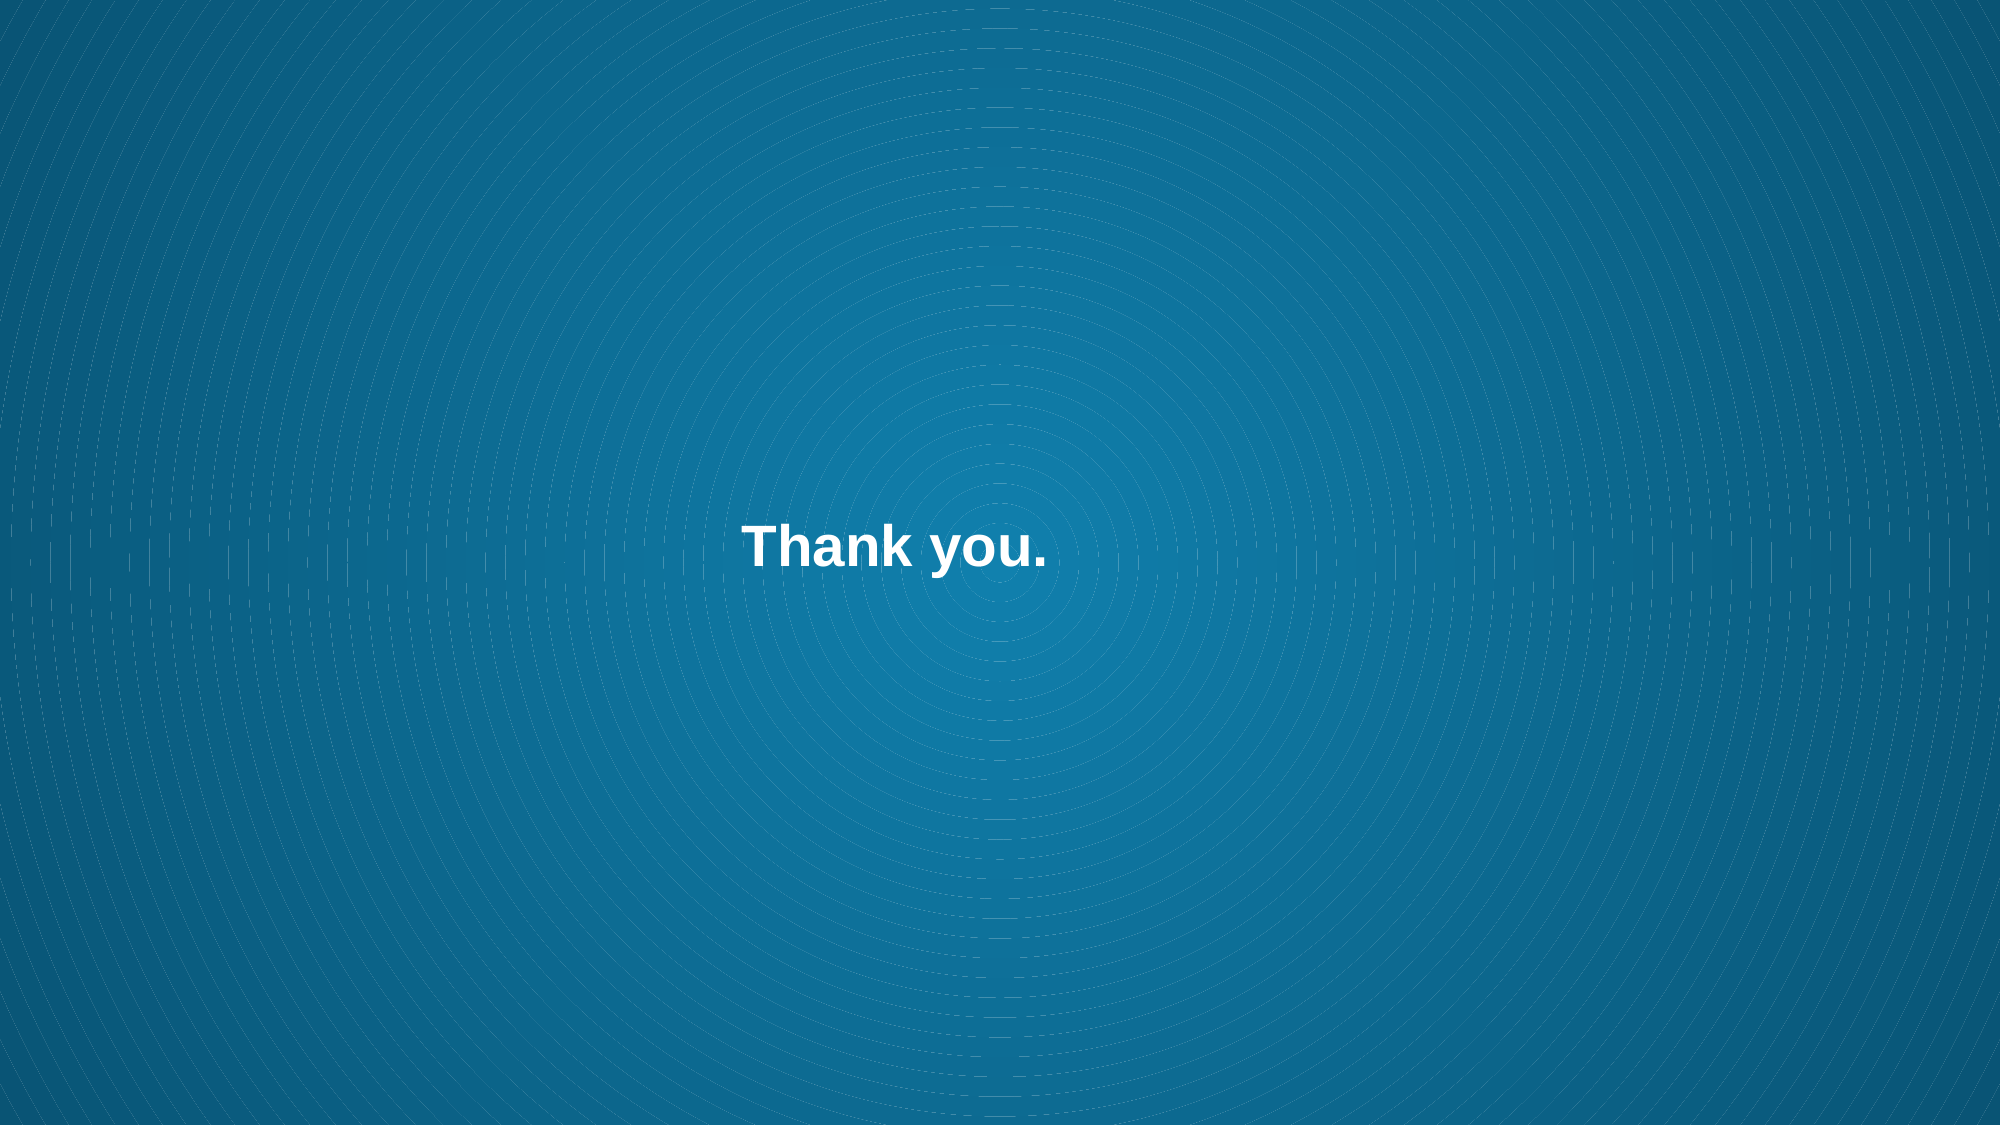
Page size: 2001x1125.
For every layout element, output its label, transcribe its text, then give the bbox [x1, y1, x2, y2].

text_box Thank you. [727, 507, 1120, 579]
